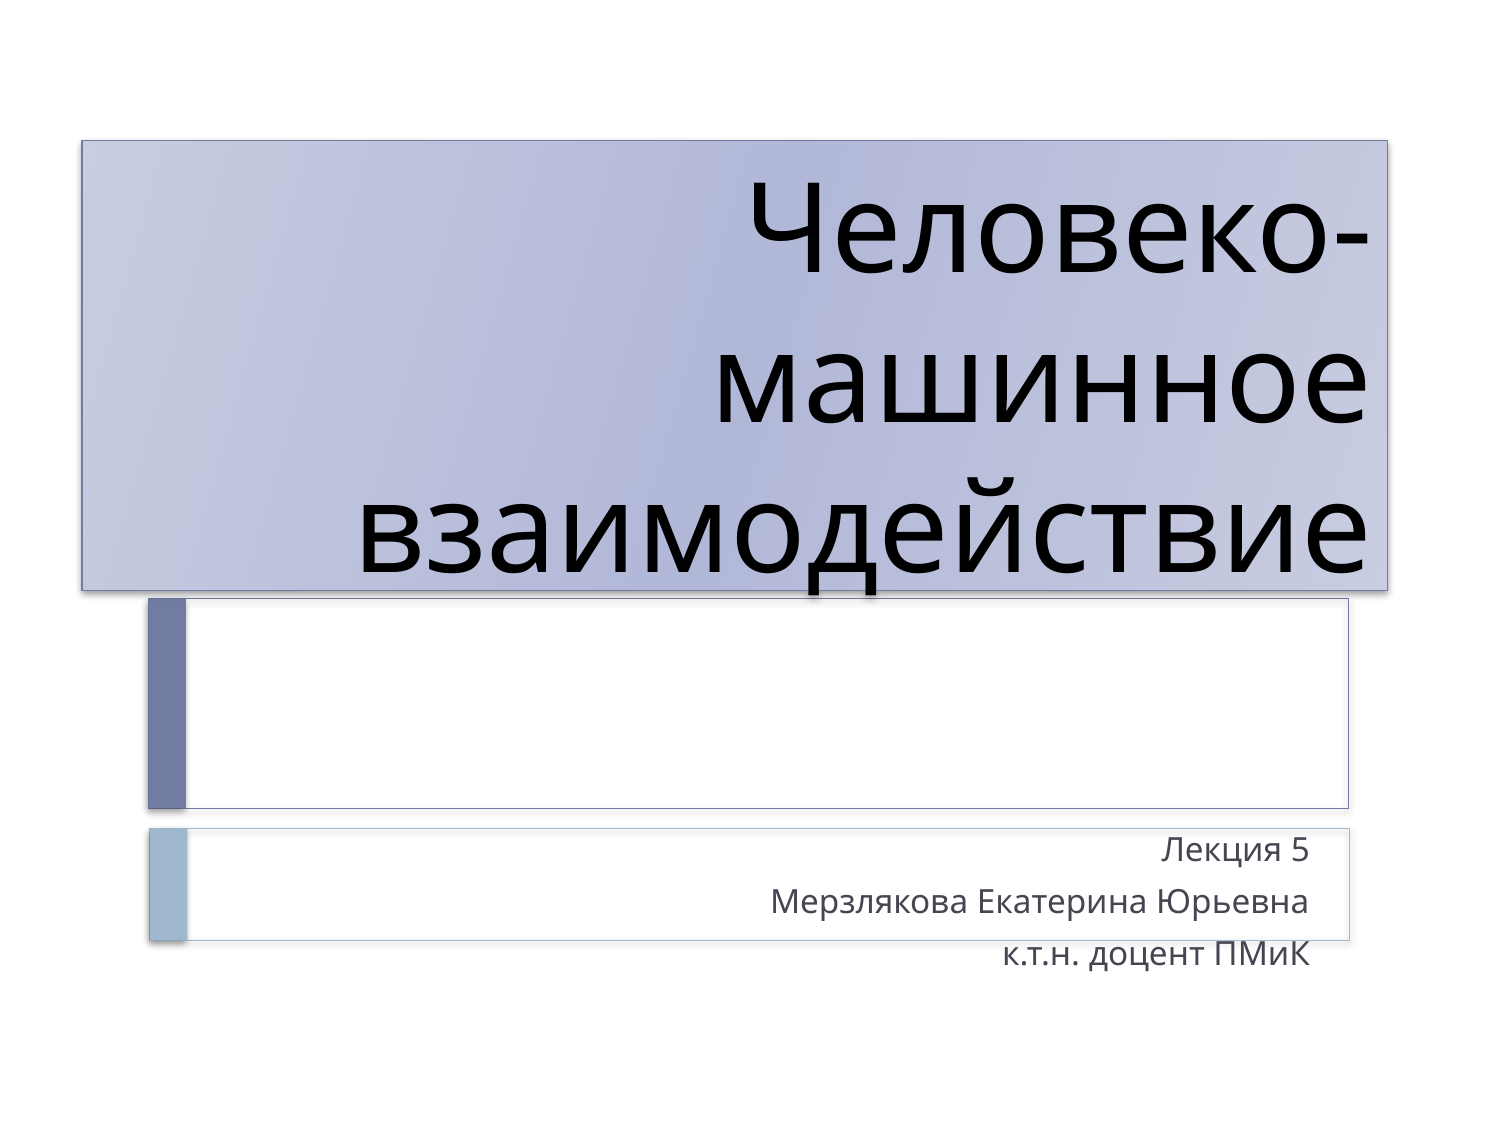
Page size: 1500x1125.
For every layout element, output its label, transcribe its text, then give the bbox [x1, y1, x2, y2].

title Человеко-машинное взаимодействие [81, 140, 1388, 591]
subtitle Лекция 5 Мерзлякова Екатерина Юрьевна к.т.н. доцент ПМиК [200, 820, 1325, 929]
